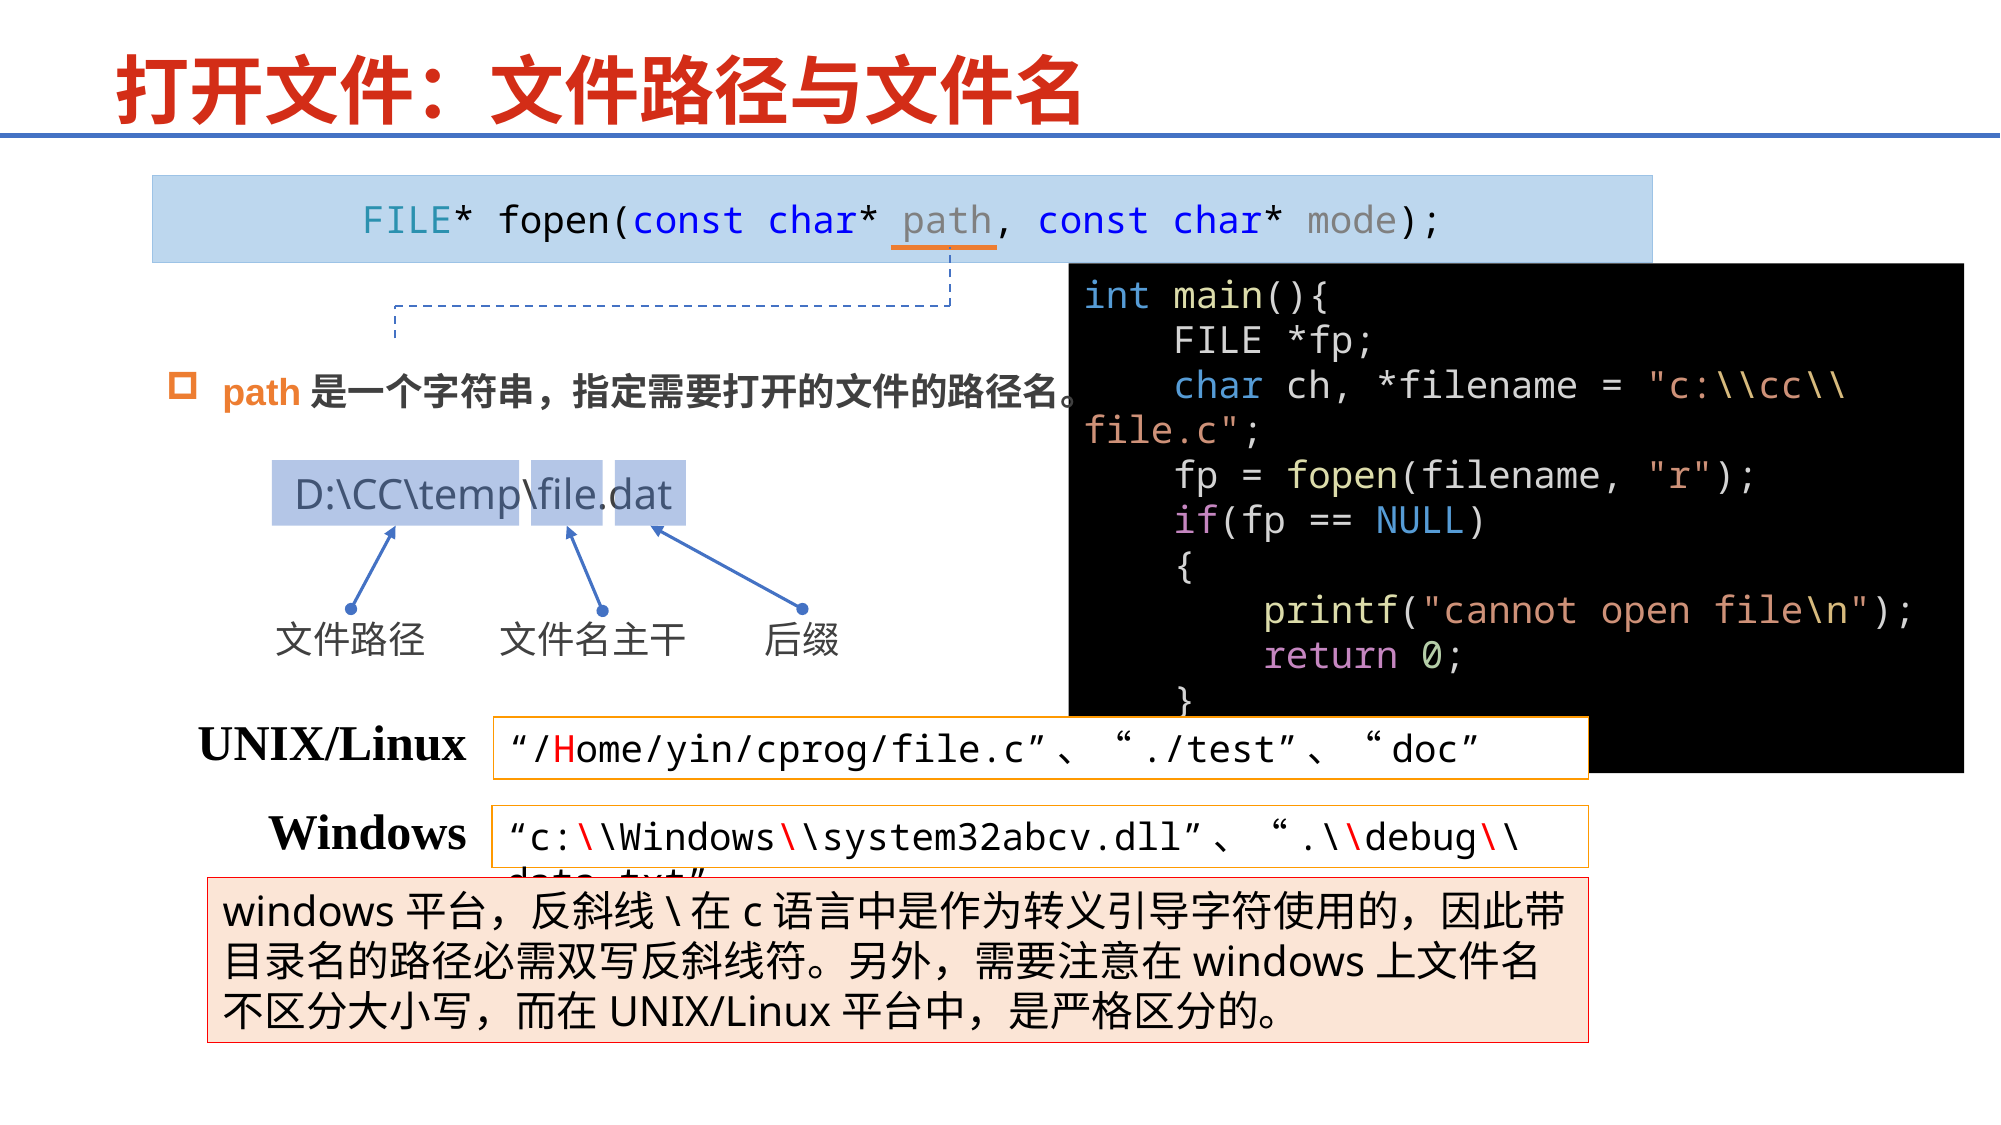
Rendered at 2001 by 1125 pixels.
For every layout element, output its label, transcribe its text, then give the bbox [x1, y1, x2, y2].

text_box int main(){ FILE *fp; char ch, *filename = "c:\\cc\\file.c"; fp = fopen(filename, "r"); if(fp == NULL) { printf("cannot open file\n"); return 0; } ... [1068, 263, 1965, 774]
text_box UNIX/Linux [182, 703, 482, 779]
text_box FILE* fopen(const char* path, const char* mode); [152, 175, 1653, 263]
text_box “c:\\Windows\\system32abcv.dll”、“.\\debug\\data.txt” [491, 805, 1589, 868]
text_box 文件名主干 [484, 608, 702, 669]
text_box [566, 525, 603, 611]
text_box windows平台，反斜线\在c语言中是作为转义引导字符使用的，因此带目录名的路径必需双写反斜线符。另外，需要注意在windows上文件名不区分大小写，而在UNIX/Linux平台中，是严格区分的。 [207, 877, 1589, 1043]
text_box path是一个字符串，指定需要打开的文件的路径名。 [151, 338, 1539, 425]
text_box [614, 460, 686, 526]
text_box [650, 525, 803, 609]
text_box 打开文件：文件路径与文件名 [99, 46, 1686, 142]
text_box Windows [253, 791, 482, 867]
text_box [350, 525, 396, 609]
text_box D:\CC\temp\file.dat [520, 460, 531, 525]
text_box 文件路径 [261, 608, 441, 669]
text_box [531, 460, 603, 526]
text_box 后缀 [750, 608, 855, 669]
text_box [271, 460, 520, 526]
text_box D:\CC\temp\file.dat [603, 460, 614, 525]
text_box “/Home/yin/cprog/file.c”、“./test”、“doc” [493, 717, 1589, 780]
